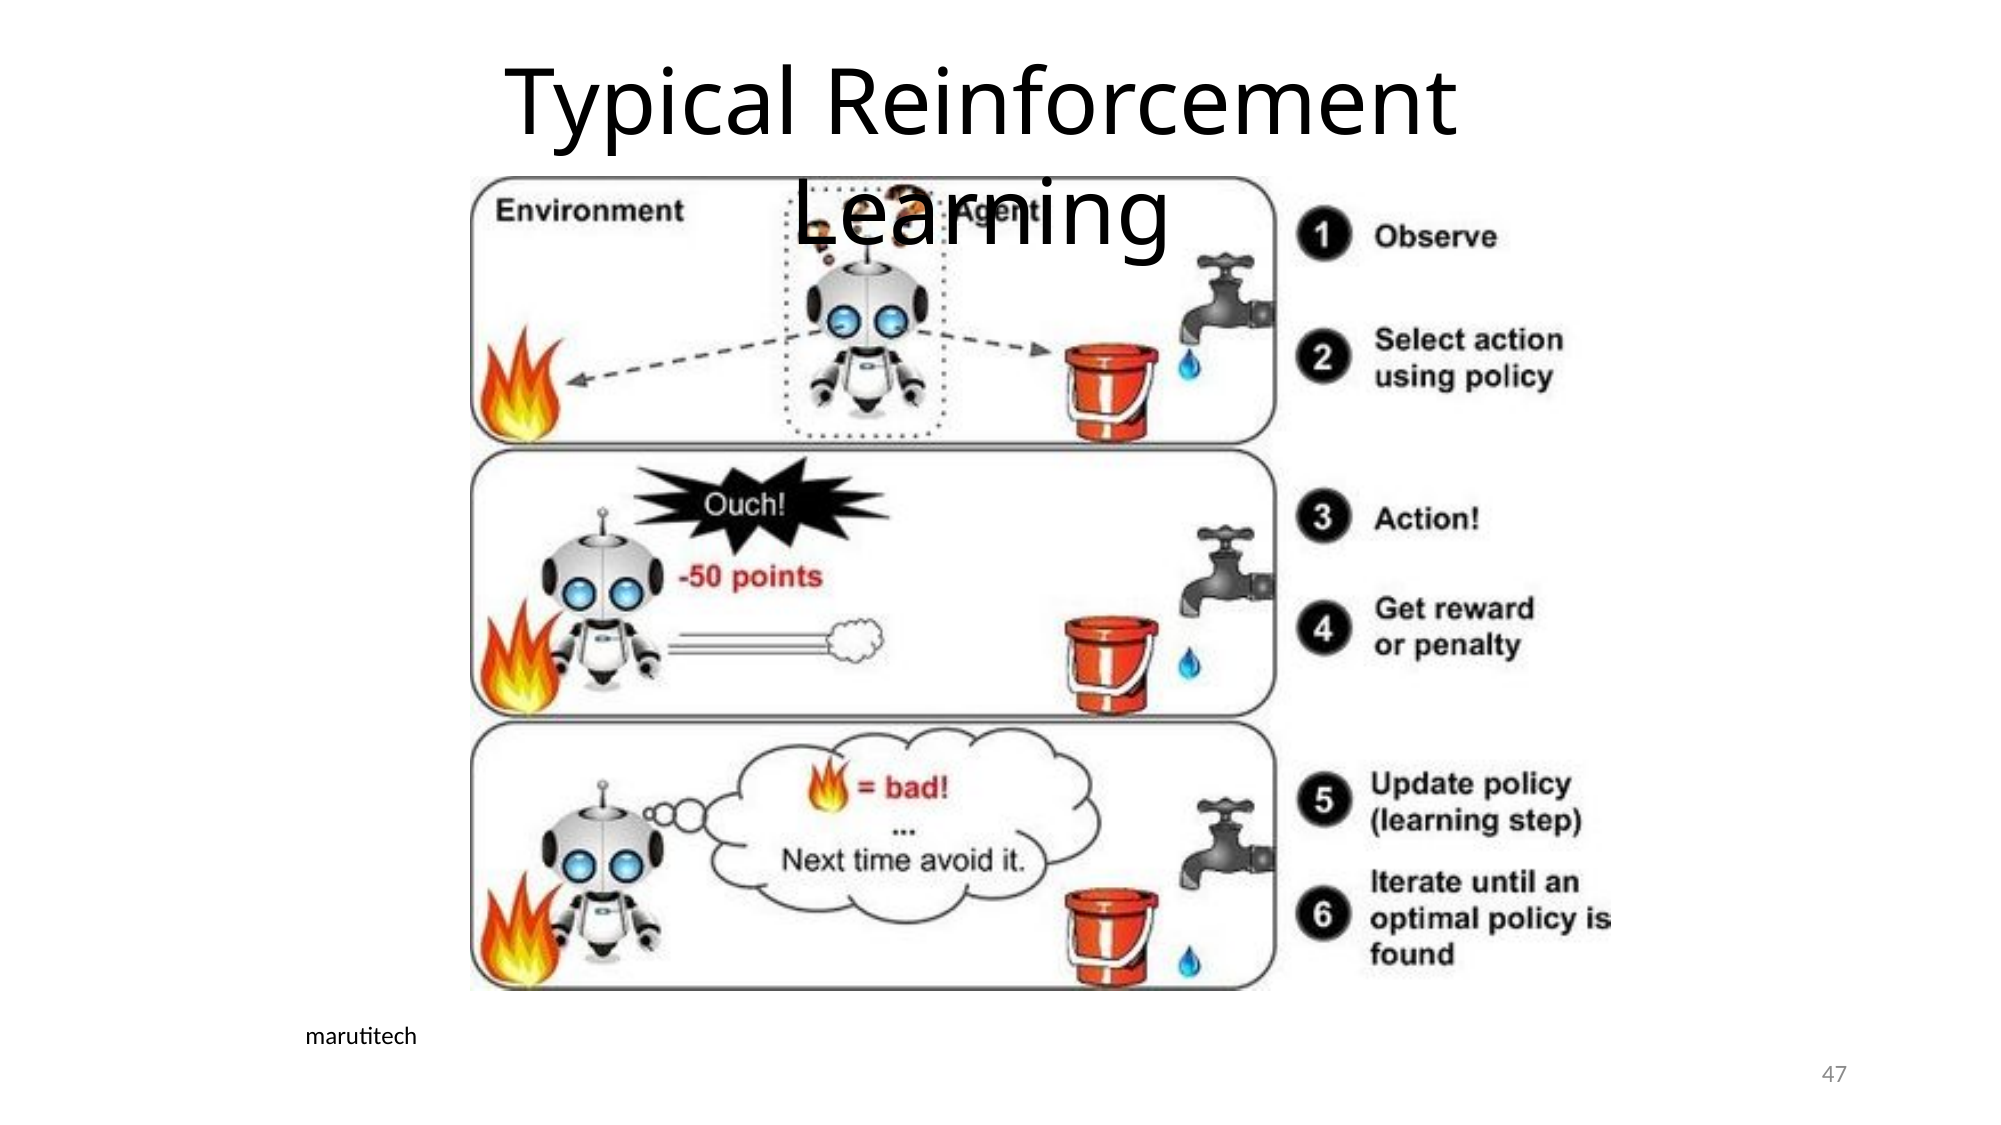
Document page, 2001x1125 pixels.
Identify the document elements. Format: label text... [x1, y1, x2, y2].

text_box Typical Reinforcement Learning [389, 35, 1575, 271]
text_box marutitech [290, 1012, 1041, 1057]
picture [470, 176, 1611, 991]
slide_number 47 [1412, 1042, 1863, 1103]
